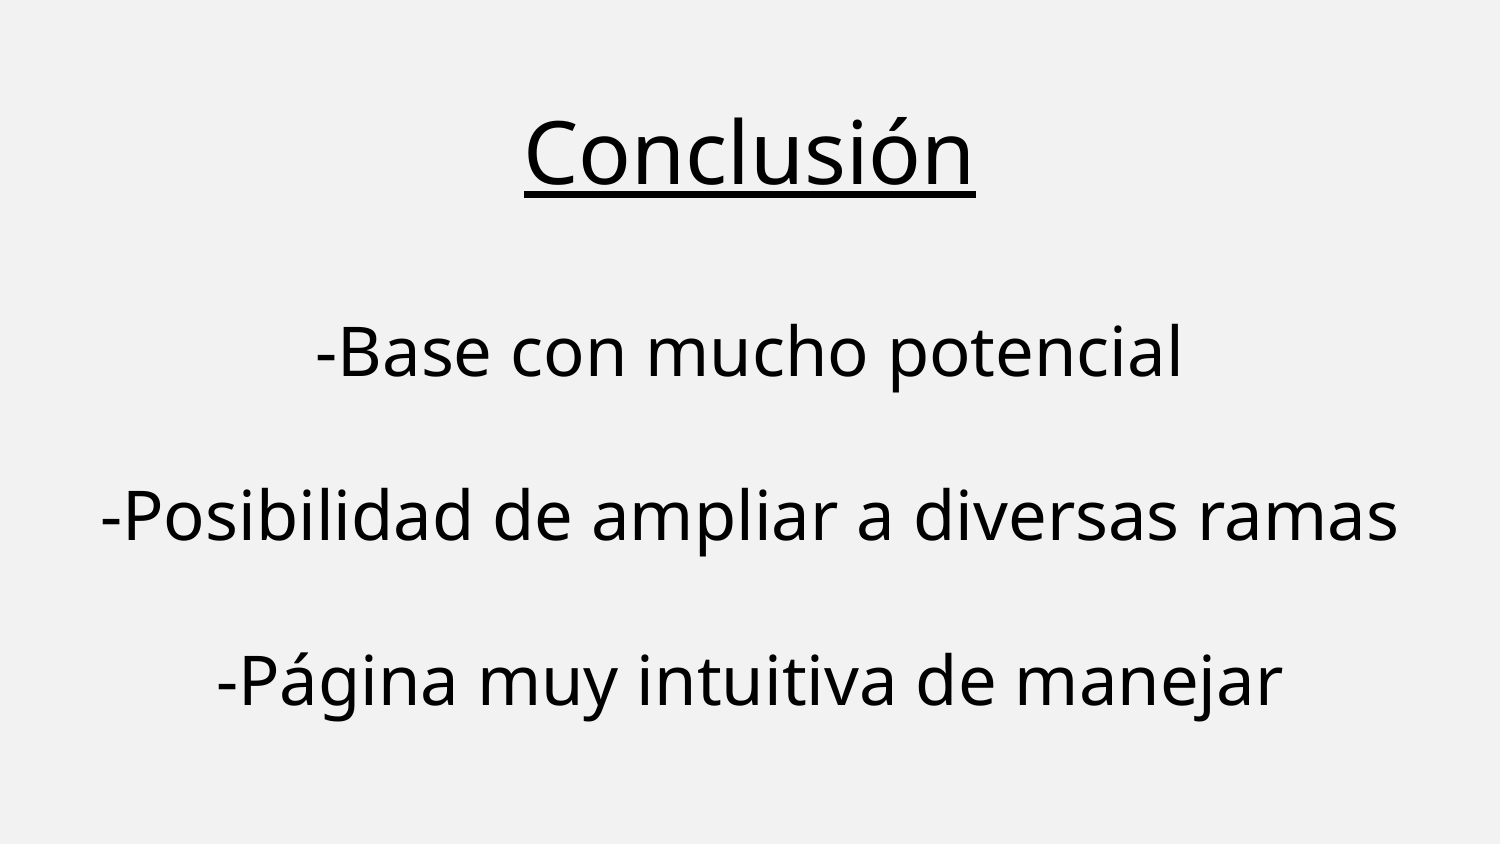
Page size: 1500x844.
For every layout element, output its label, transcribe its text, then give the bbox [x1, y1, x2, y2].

title Conclusión -Base con mucho potencial -Posibilidad de ampliar a diversas ramas -Página muy intuitiva de manejar [75, 55, 1425, 762]
